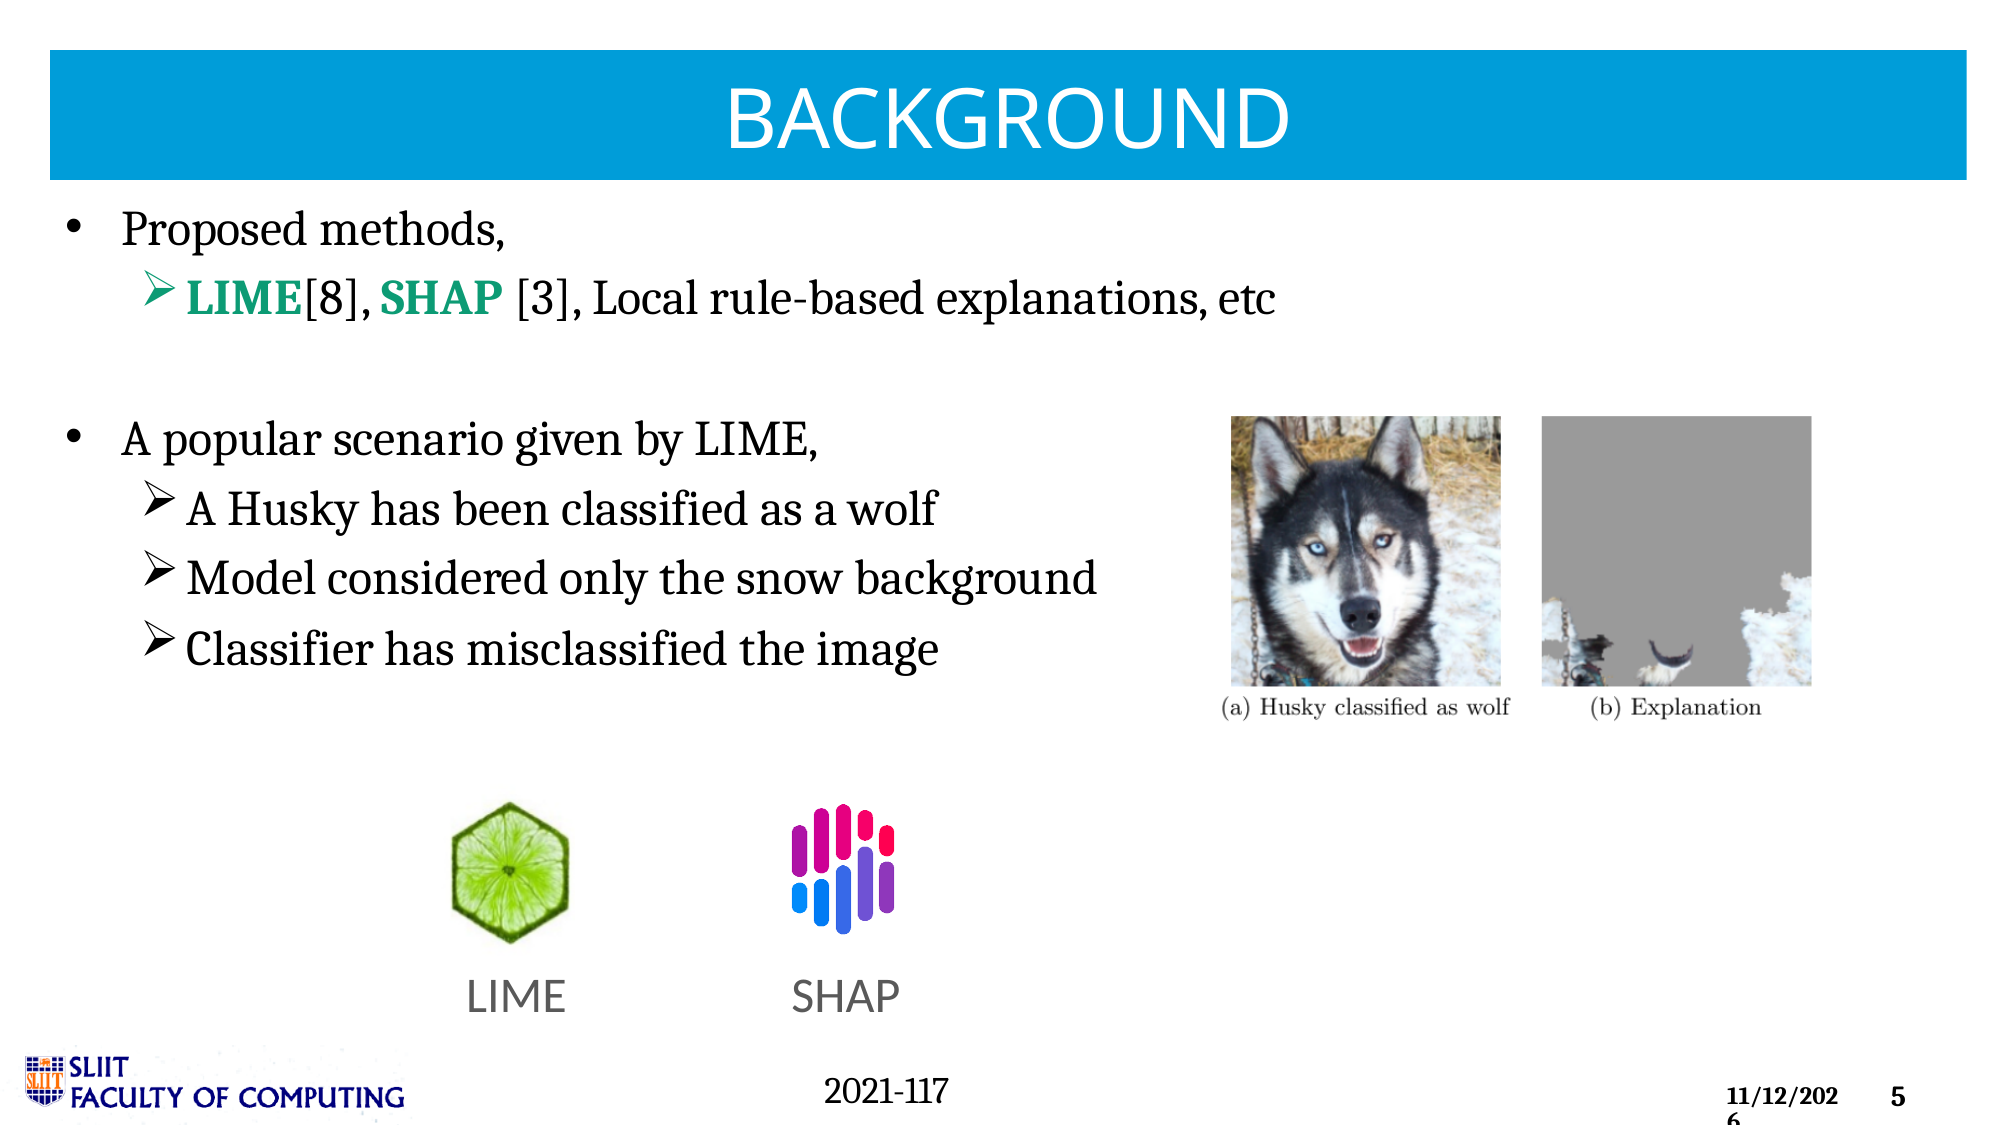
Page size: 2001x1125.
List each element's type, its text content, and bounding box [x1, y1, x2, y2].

picture [1174, 374, 1845, 734]
text_box LIME SHAP [451, 955, 916, 1030]
picture [403, 773, 576, 973]
picture [719, 804, 955, 942]
title BACKGROUND [50, 50, 1967, 180]
text_box 2021-117 [430, 1058, 1405, 1119]
list Proposed methods, LIME[8], SHAP [3], Local rule-based explanations, etc A popular scenario given by LIME, A Husky has been classified as a wolf Model considered only the snow background Classifier has misclassified the image [50, 187, 1967, 1038]
picture [0, 1045, 413, 1125]
